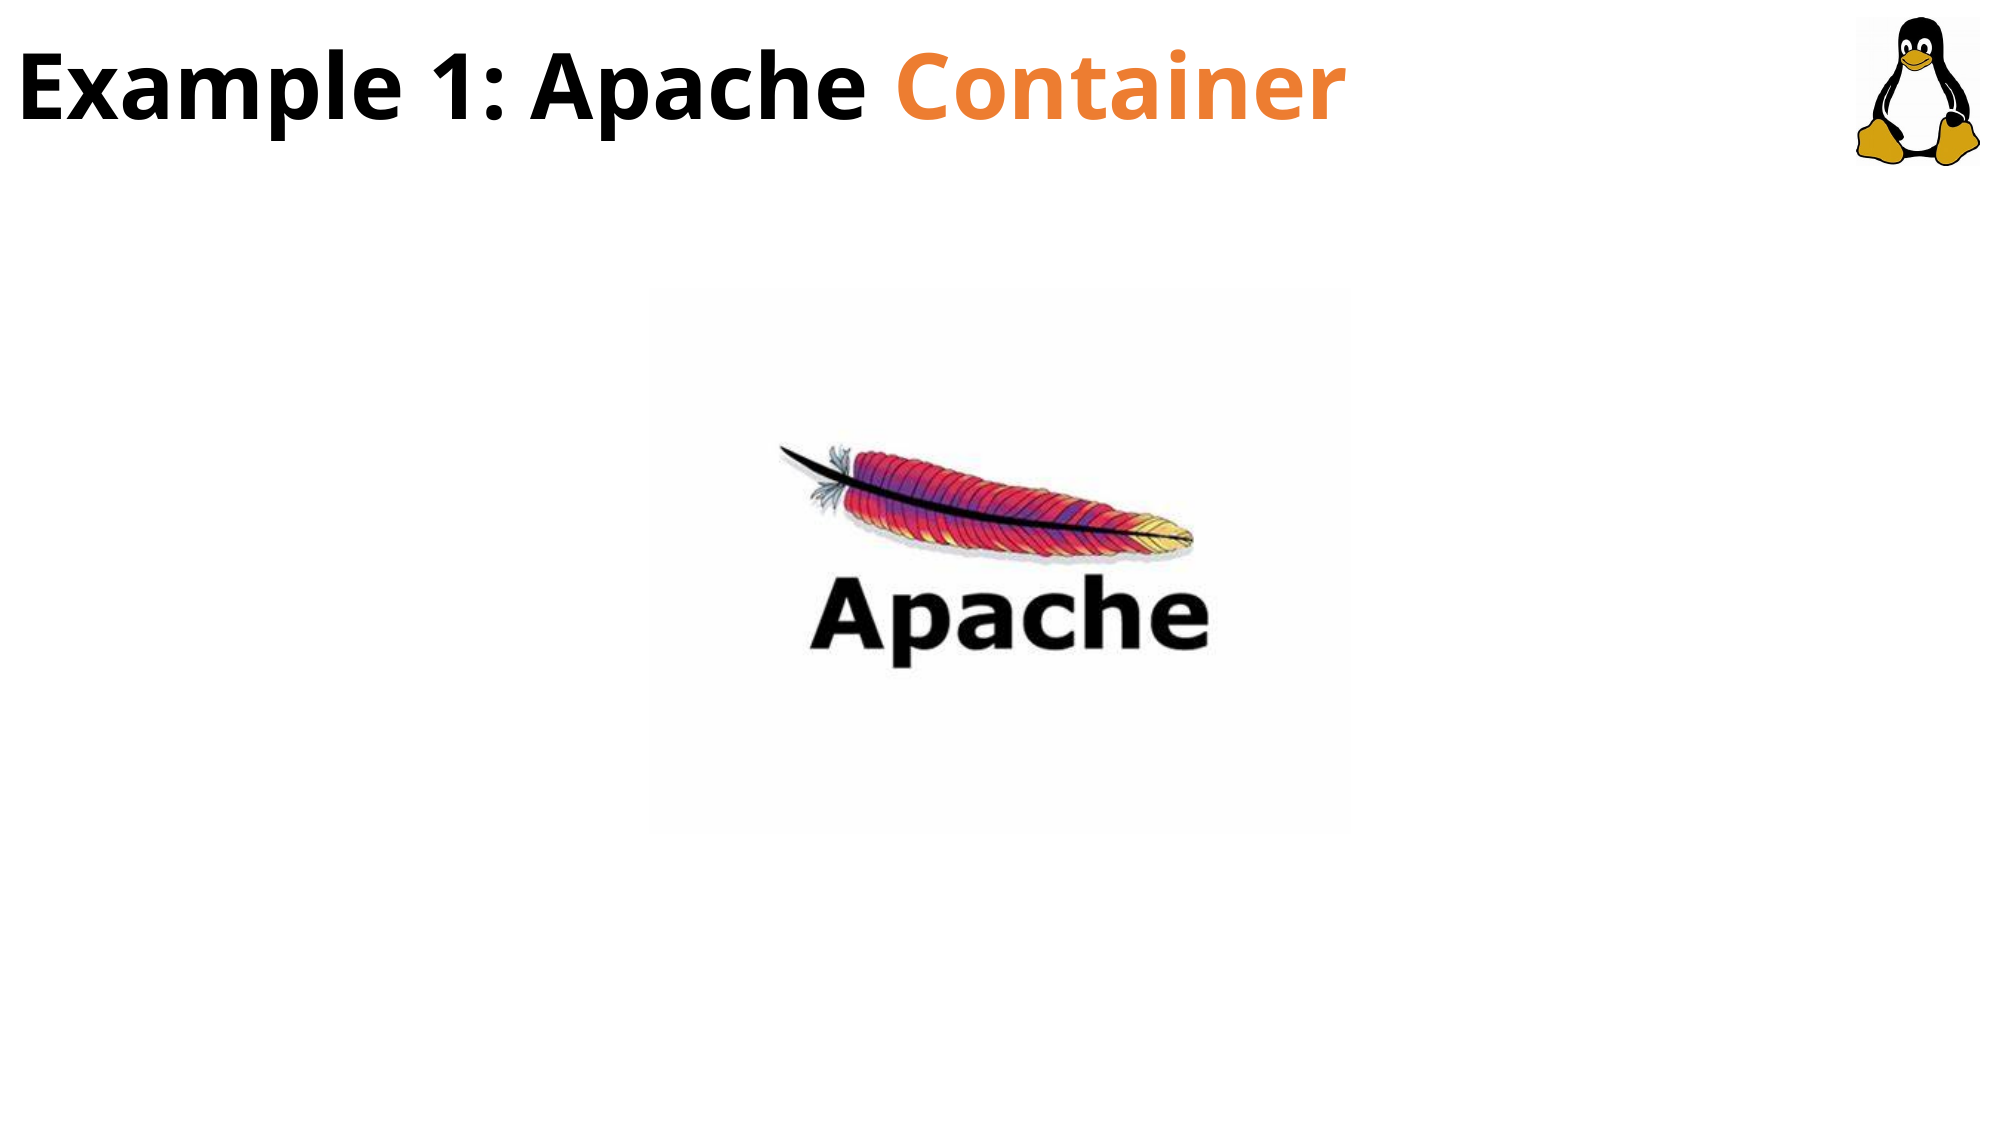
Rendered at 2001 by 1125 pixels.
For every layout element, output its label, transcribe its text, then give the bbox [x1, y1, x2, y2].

text_box Example 1: Apache Container [0, 0, 2000, 180]
picture [1856, 17, 1980, 166]
picture [649, 288, 1351, 836]
